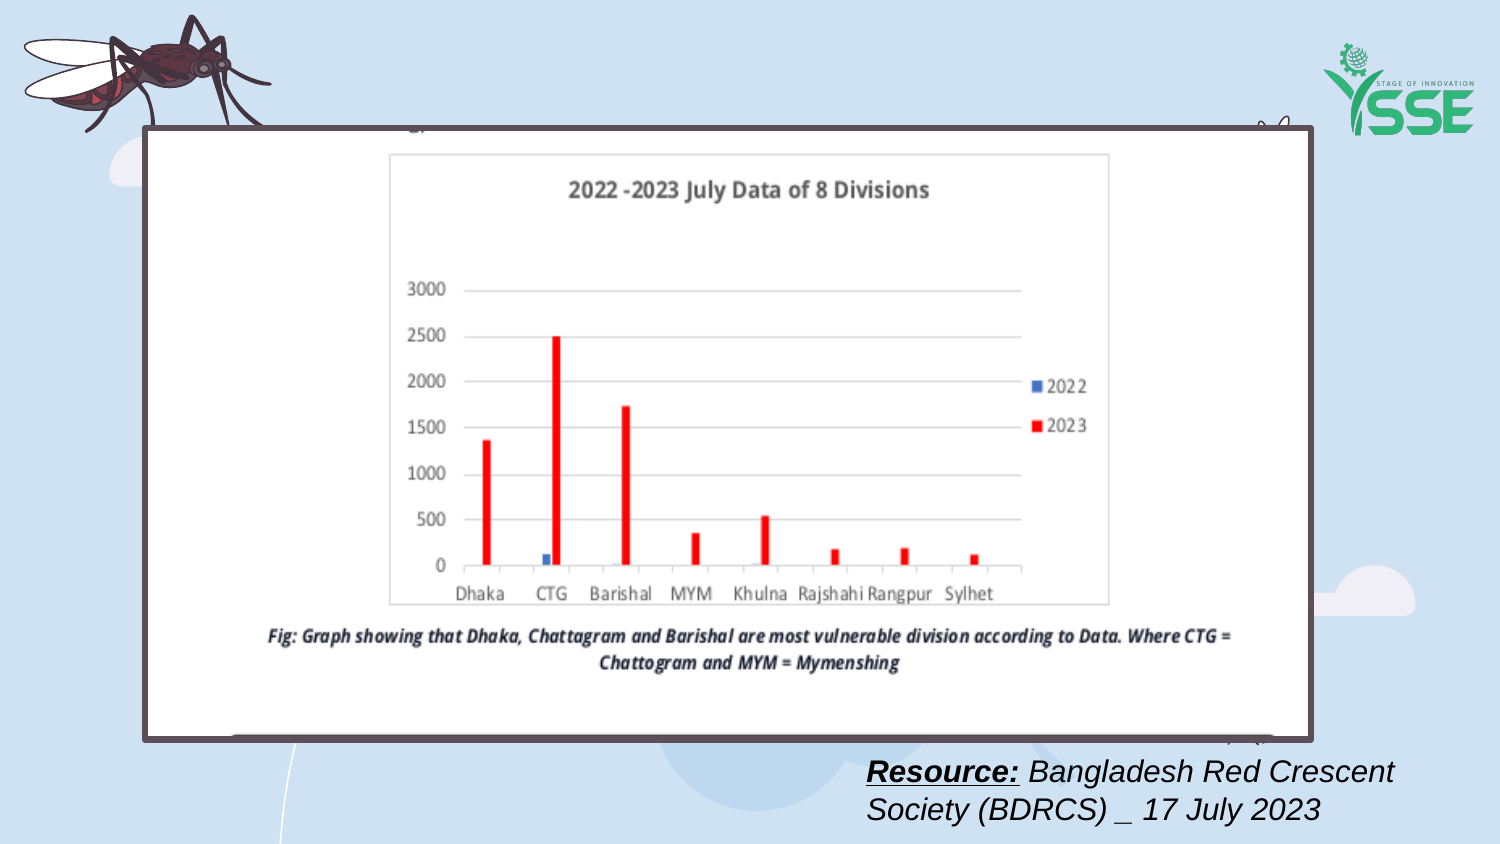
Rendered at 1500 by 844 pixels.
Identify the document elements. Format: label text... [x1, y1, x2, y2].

picture [147, 131, 1308, 737]
text_box Resource: Bangladesh Red Crescent Society (BDRCS) _ 17 July 2023 [851, 736, 1500, 821]
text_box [0, 15, 274, 147]
picture [1321, 0, 1500, 179]
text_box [107, 539, 556, 844]
